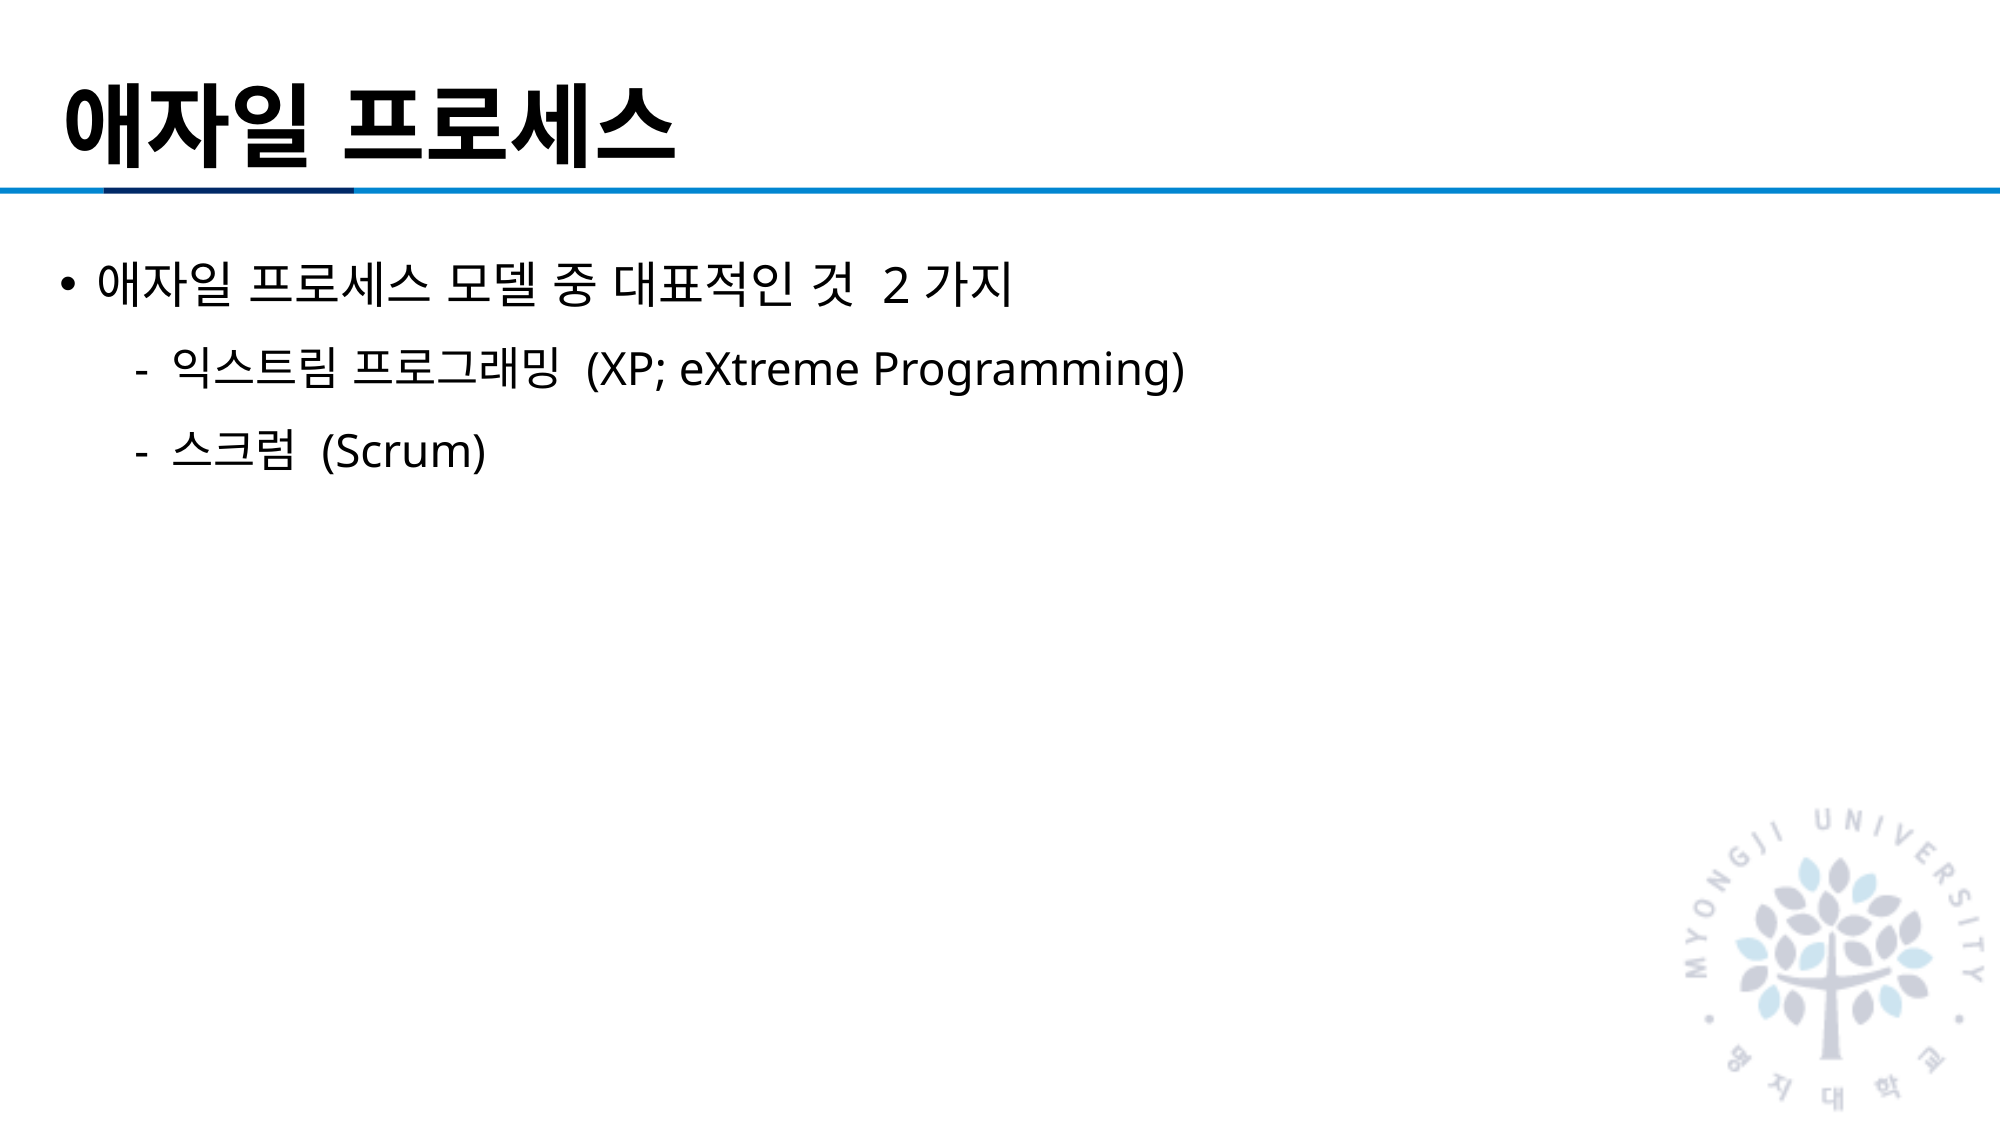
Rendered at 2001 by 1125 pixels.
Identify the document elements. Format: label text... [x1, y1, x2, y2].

list 애자일 프로세스 모델 중 대표적인 것 2가지 익스트림 프로그래밍 (XP; eXtreme Programming) 스크럼 (Scrum) [44, 227, 1945, 1088]
title 애자일 프로세스 [47, 59, 1945, 188]
